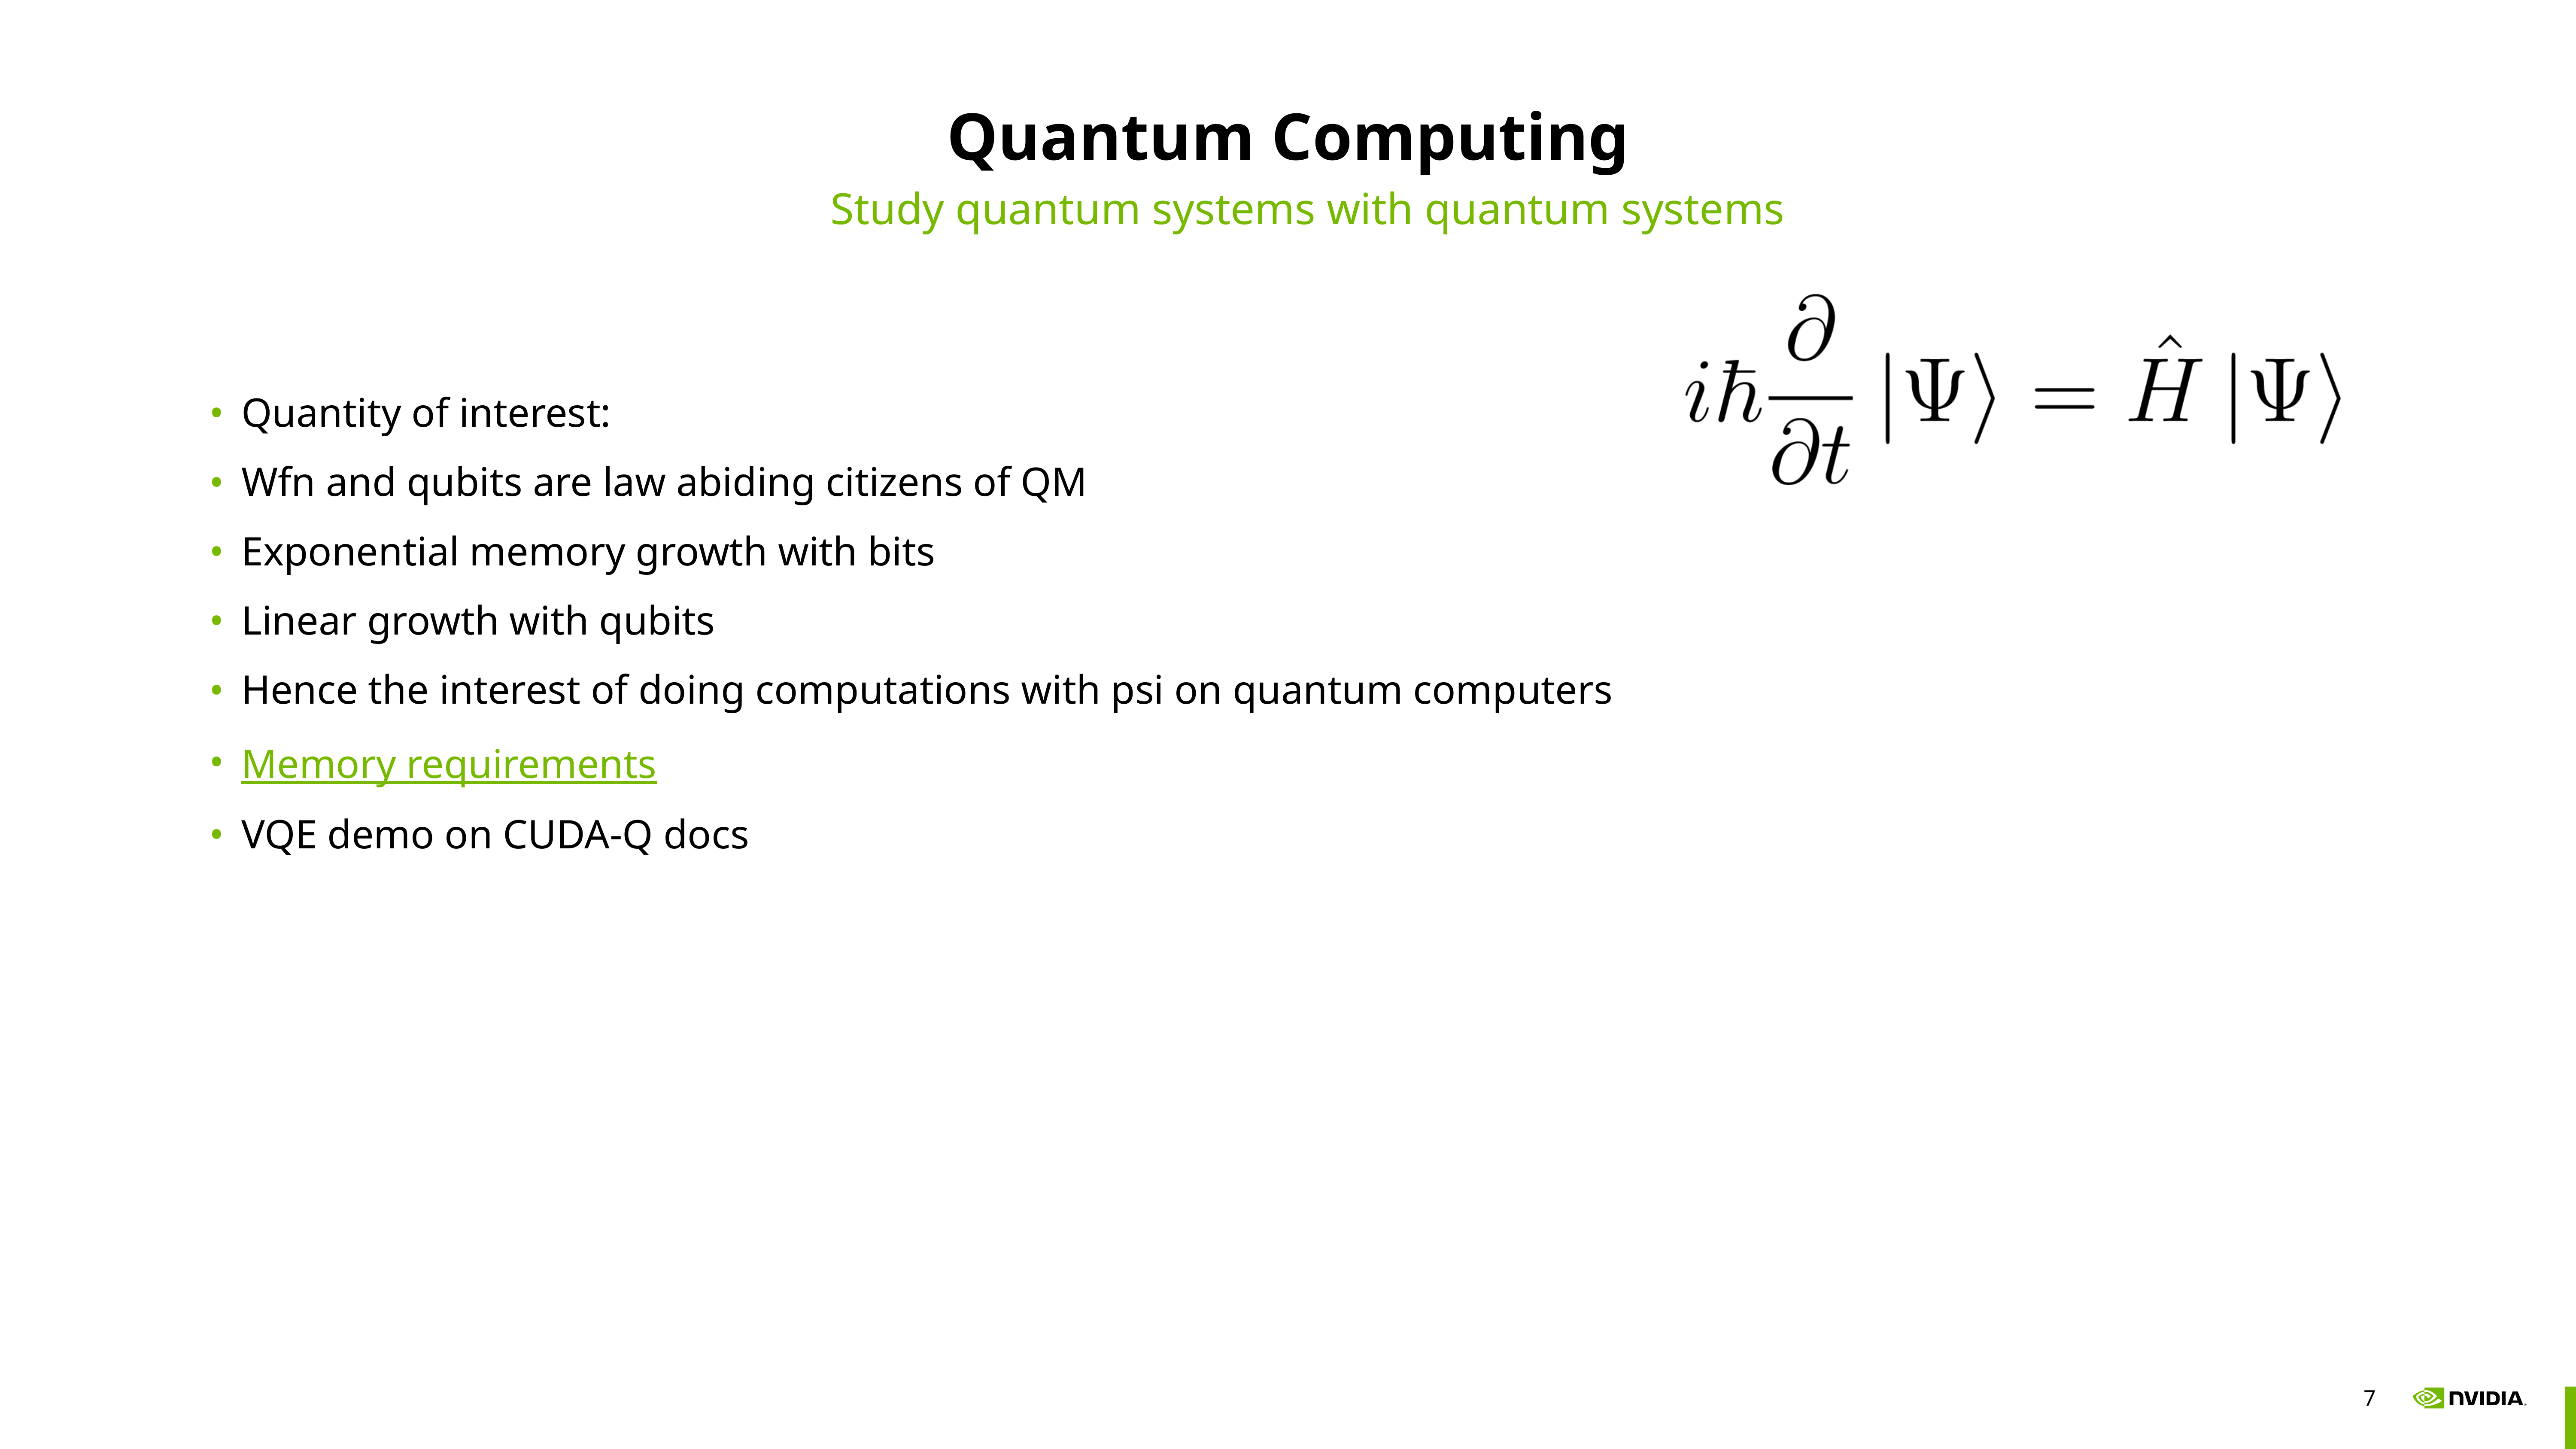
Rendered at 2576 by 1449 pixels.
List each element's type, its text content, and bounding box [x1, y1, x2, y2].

picture [1653, 261, 2374, 518]
list Study quantum systems with quantum systems [203, 184, 2425, 284]
picture [2399, 1373, 2540, 1422]
list Quantity of interest: Wfn and qubits are law abiding citizens of QM Exponential memory growth with bits Linear growth with qubits Hence the interest of doing computations with psi on quantum computers Memory requirements VQE demo on CUDA-Q docs [203, 389, 2425, 1352]
title Quantum Computing [177, 0, 2399, 177]
